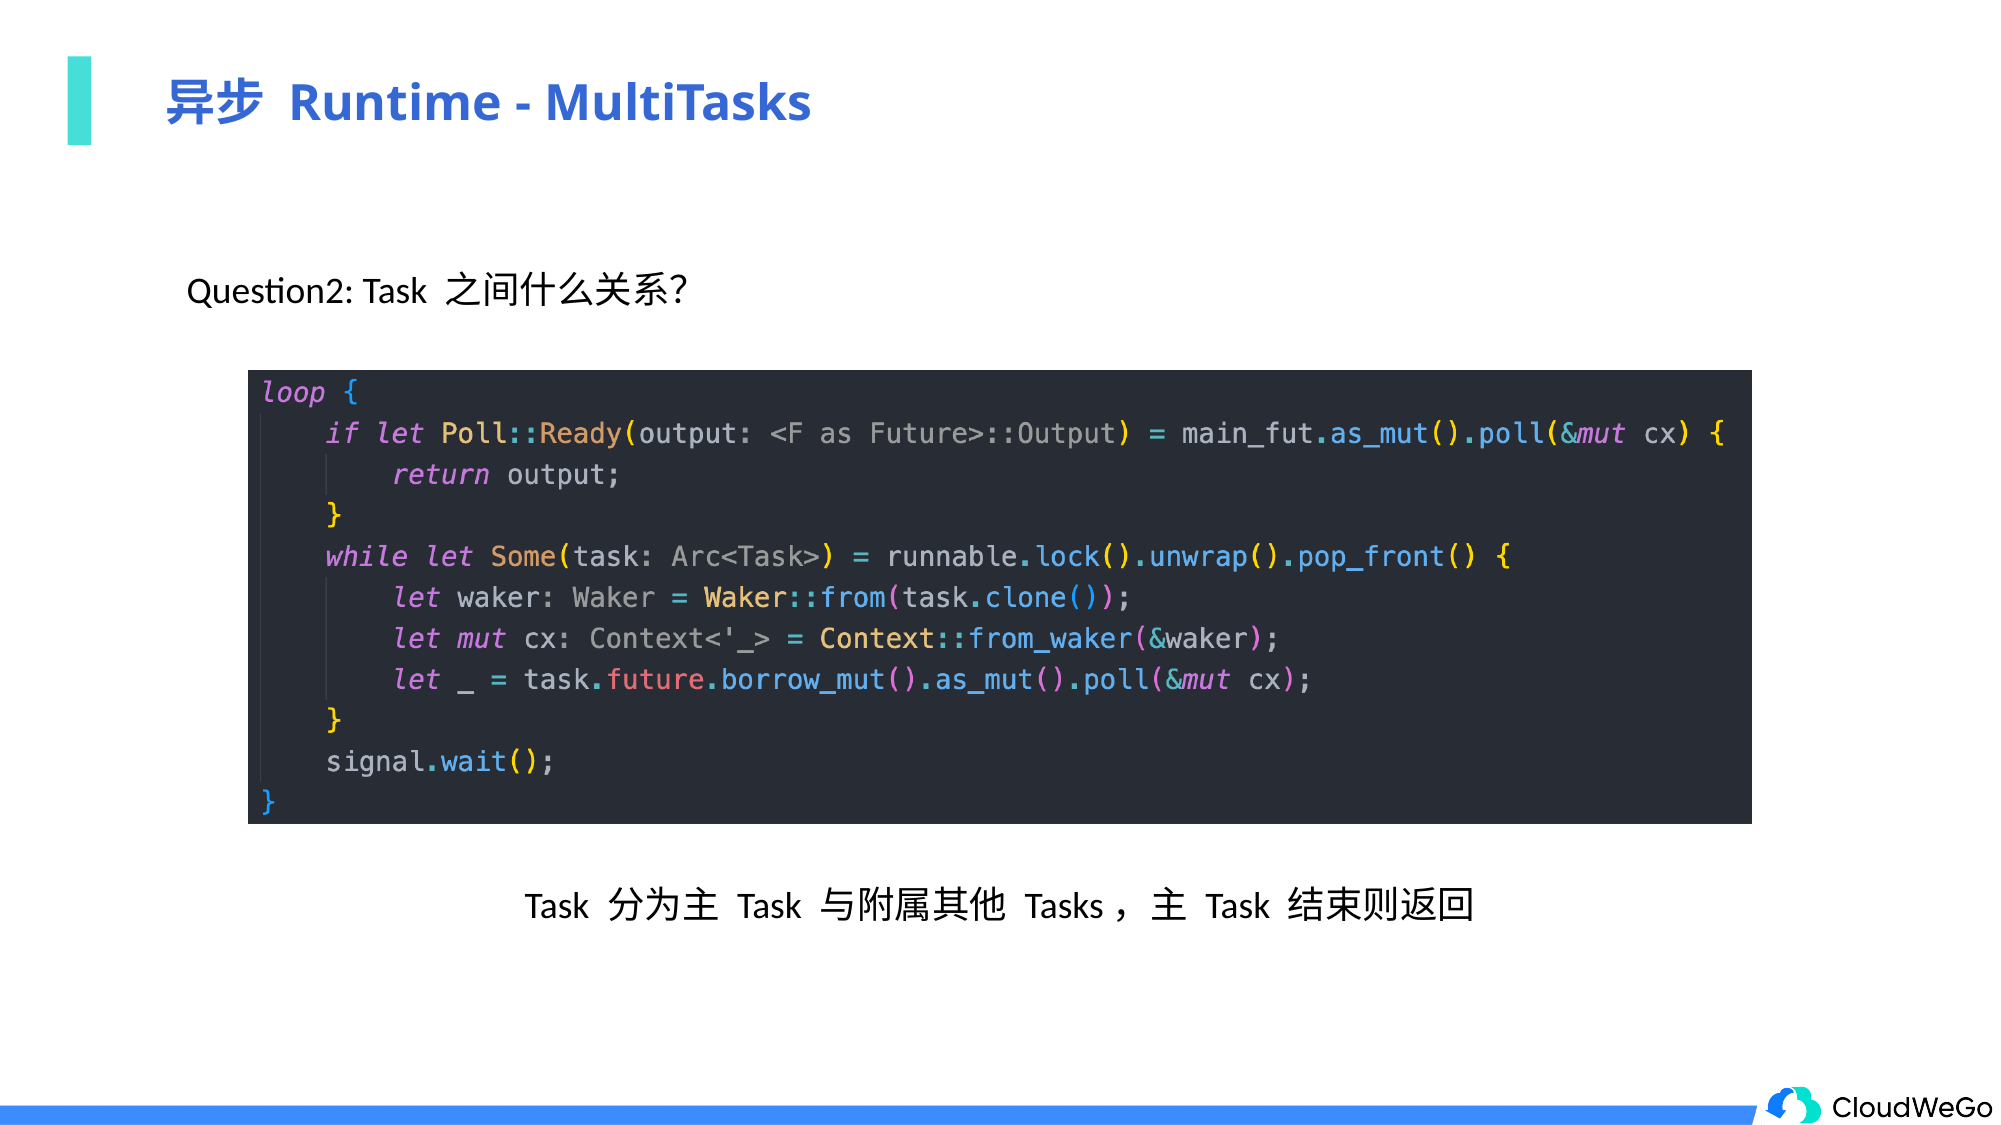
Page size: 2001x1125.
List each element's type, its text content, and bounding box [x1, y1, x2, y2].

picture [248, 370, 1752, 824]
text_box Question2: Task 之间什么关系？ [171, 258, 936, 319]
text_box [66, 55, 92, 146]
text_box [0, 1044, 2000, 1125]
text_box 异步 Runtime - MultiTasks [150, 63, 828, 139]
text_box Task 分为主 Task 与附属其他 Tasks，主 Task 结束则返回 [509, 874, 1491, 934]
